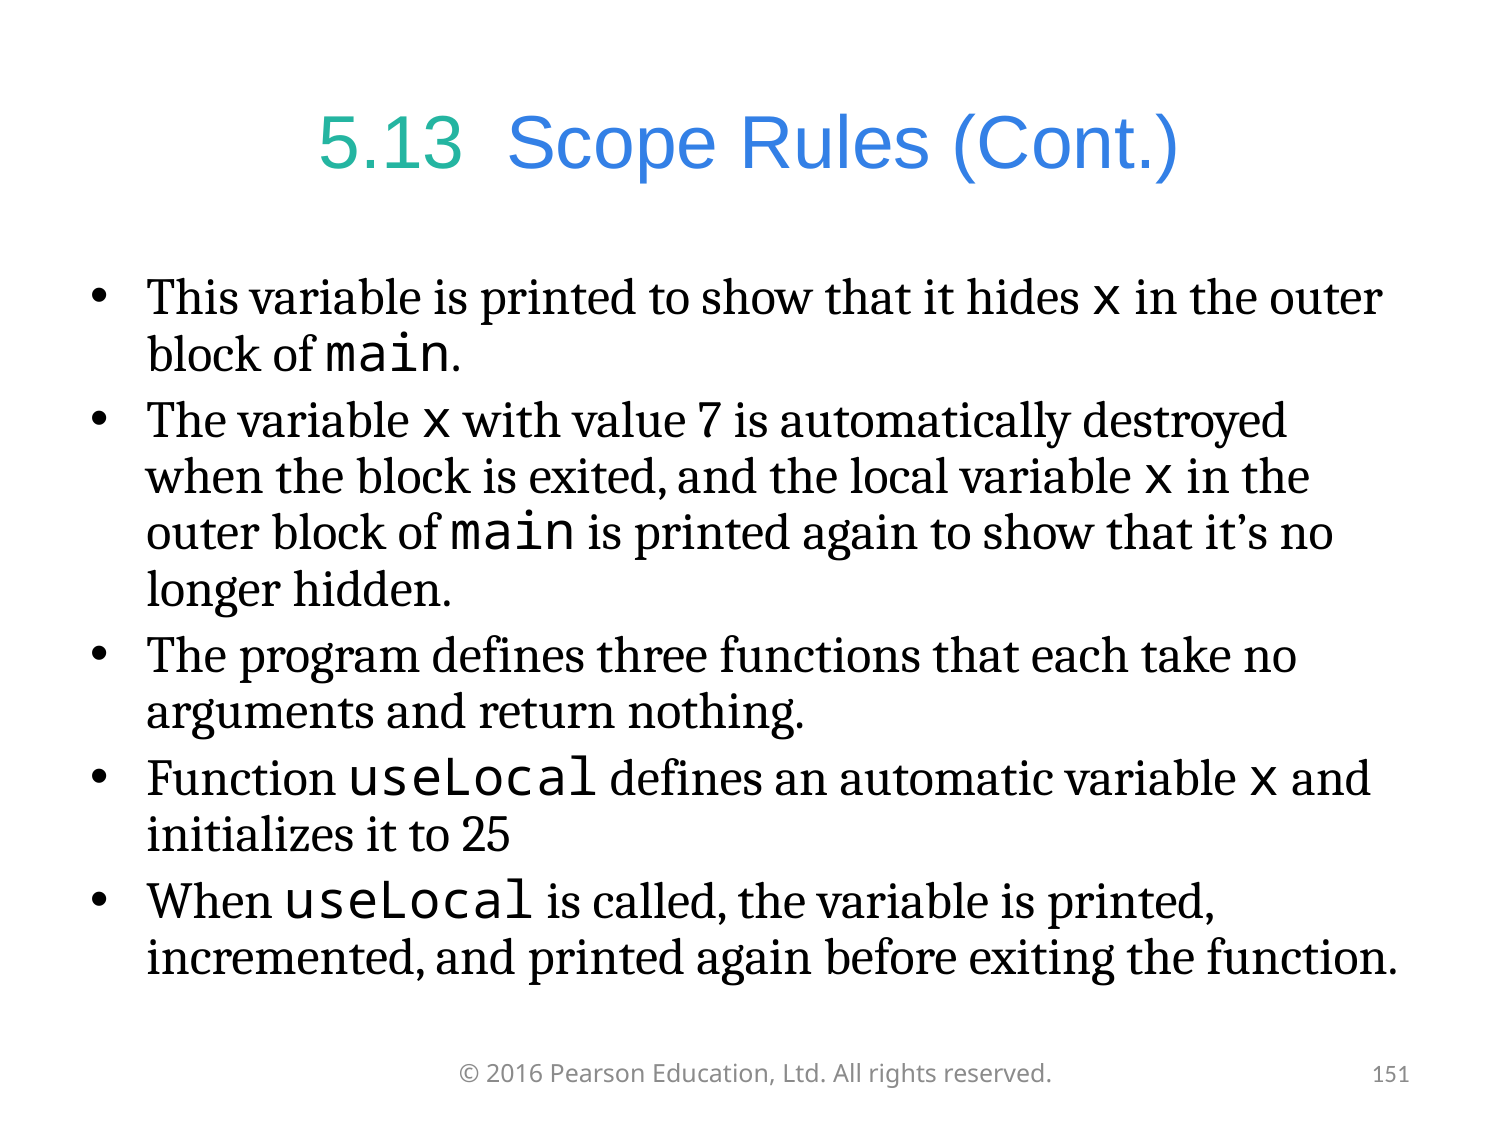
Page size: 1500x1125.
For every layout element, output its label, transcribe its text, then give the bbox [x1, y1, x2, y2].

title 5.13 Scope Rules (Cont.) [75, 45, 1425, 233]
slide_number 151 [1074, 1042, 1425, 1103]
footer © 2016 Pearson Education, Ltd. All rights reserved. [362, 1042, 1074, 1103]
list This variable is printed to show that it hides x in the outer block of main. The variable x with value 7 is automatically destroyed when the block is exited, and the local variable x in the outer block of main is printed again to show that it’s no longer hidden. The program defines three functions that each take no arguments and return nothing. Function useLocal defines an automatic variable x and initializes it to 25 When useLocal is called, the variable is printed, incremented, and printed again before exiting the function. [75, 262, 1425, 1005]
